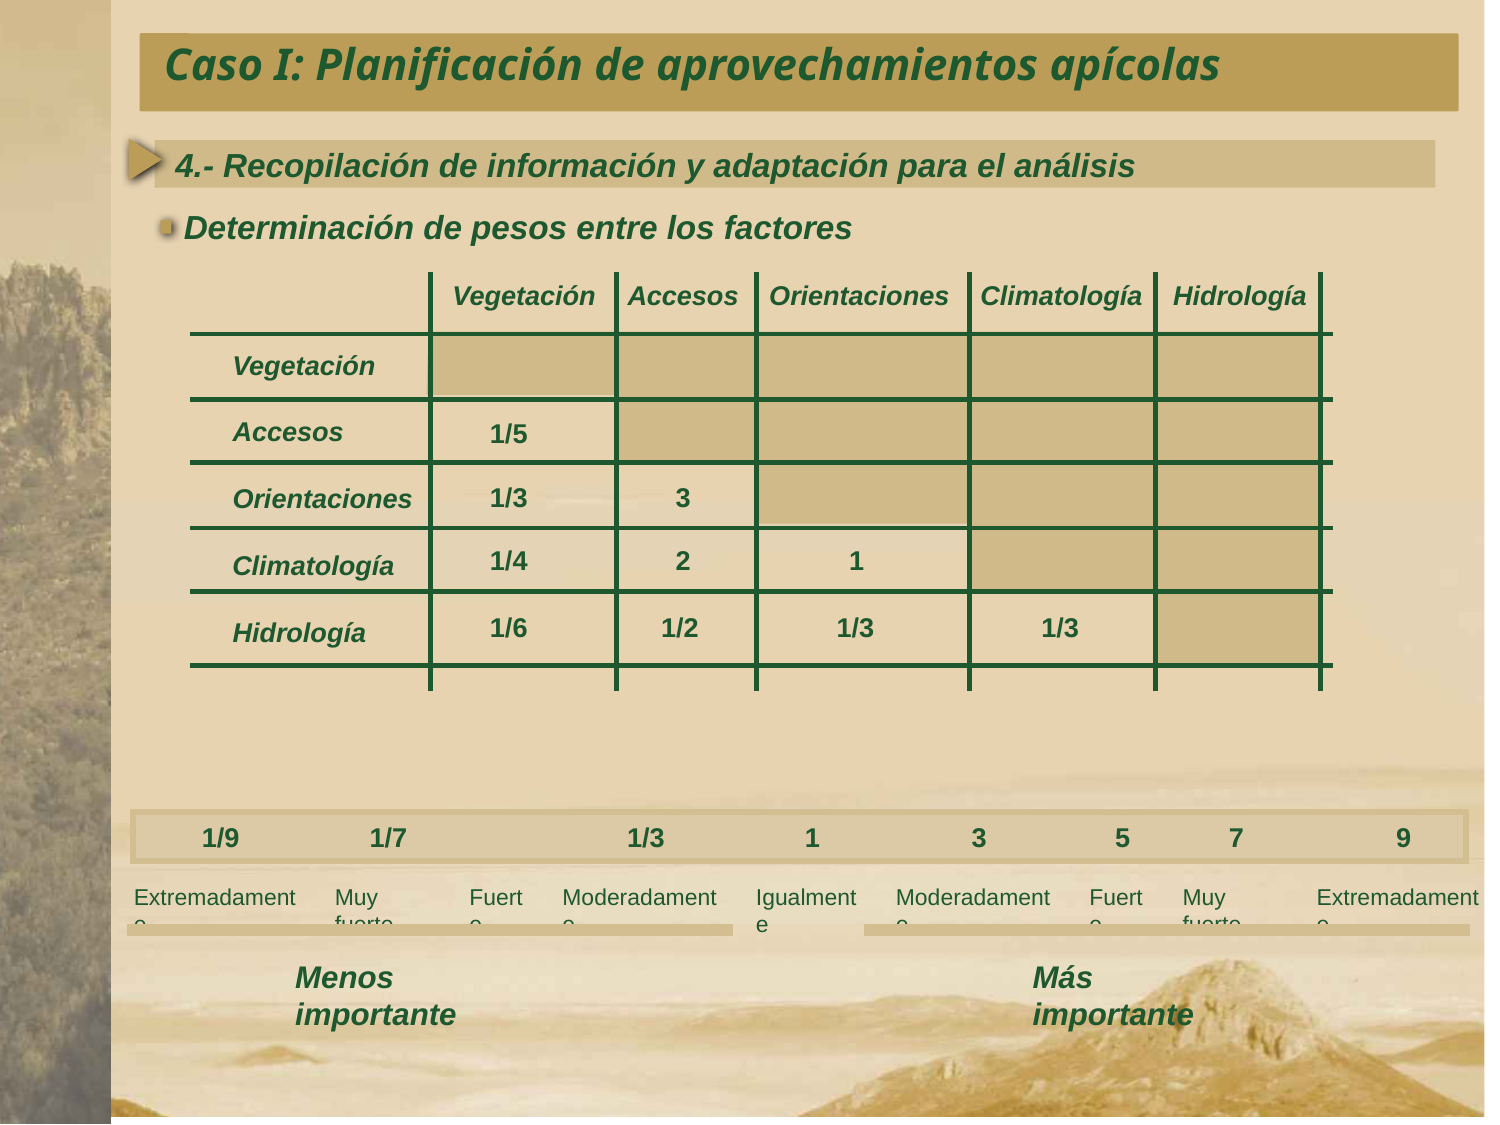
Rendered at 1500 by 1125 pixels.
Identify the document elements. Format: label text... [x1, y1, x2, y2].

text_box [474, 408, 1095, 652]
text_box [160, 198, 872, 255]
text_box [118, 811, 1500, 1003]
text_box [189, 270, 1334, 691]
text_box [128, 136, 1436, 192]
picture [0, 0, 1485, 1124]
text_box Caso I: Planificación de aprovechamientos apícolas [149, 28, 1444, 97]
